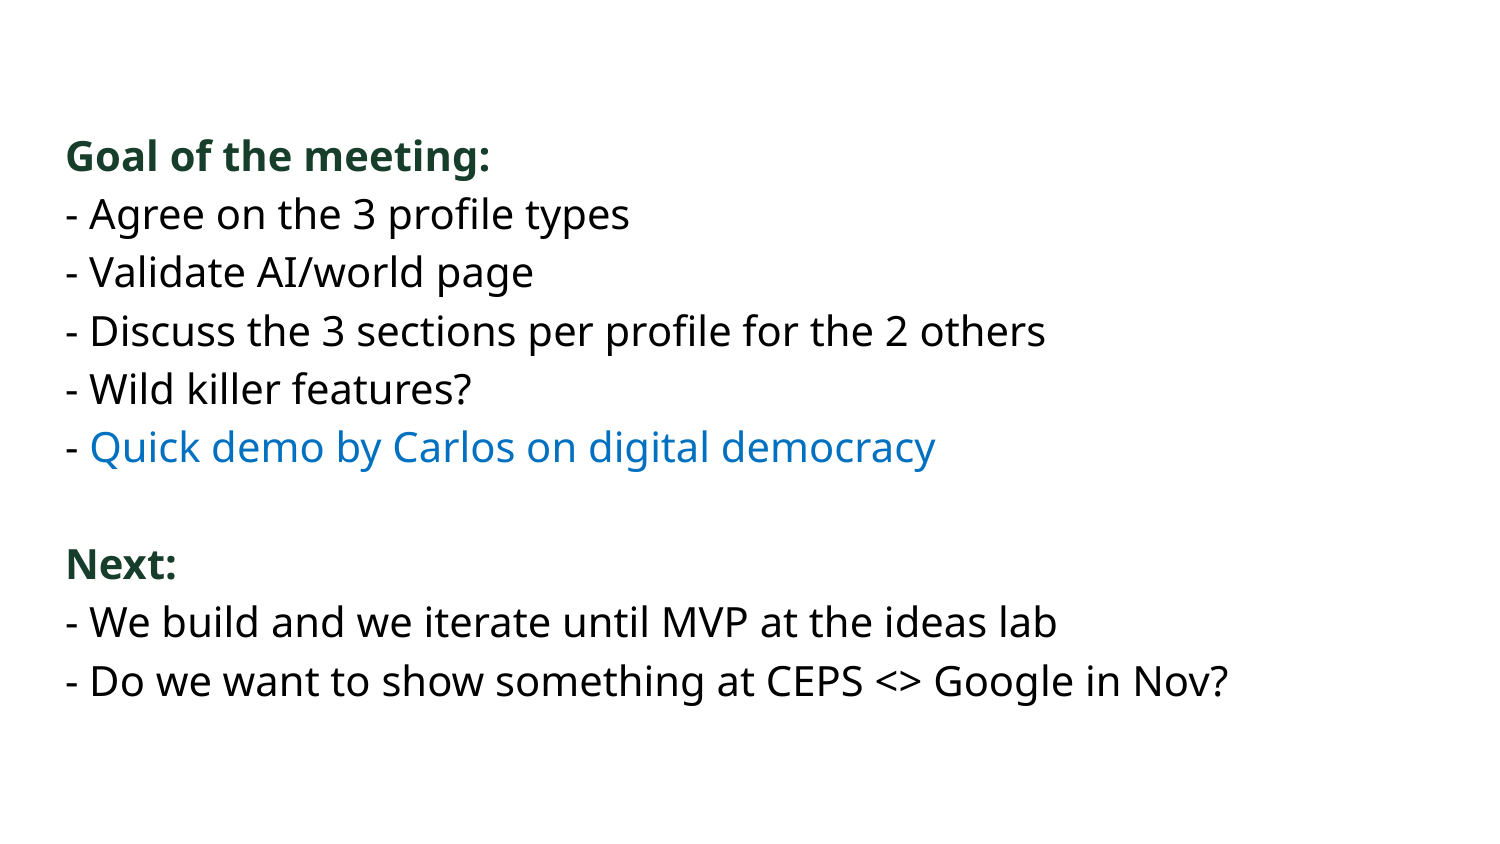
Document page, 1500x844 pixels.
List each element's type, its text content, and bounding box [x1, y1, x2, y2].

list Goal of the meeting: - Agree on the 3 profile types - Validate AI/world page - Discuss the 3 sections per profile for the 2 others - Wild killer features? - Quick demo by Carlos on digital democracy Next: - We build and we iterate until MVP at the ideas lab - Do we want to show something at CEPS <> Google in Nov? [49, 121, 1426, 798]
